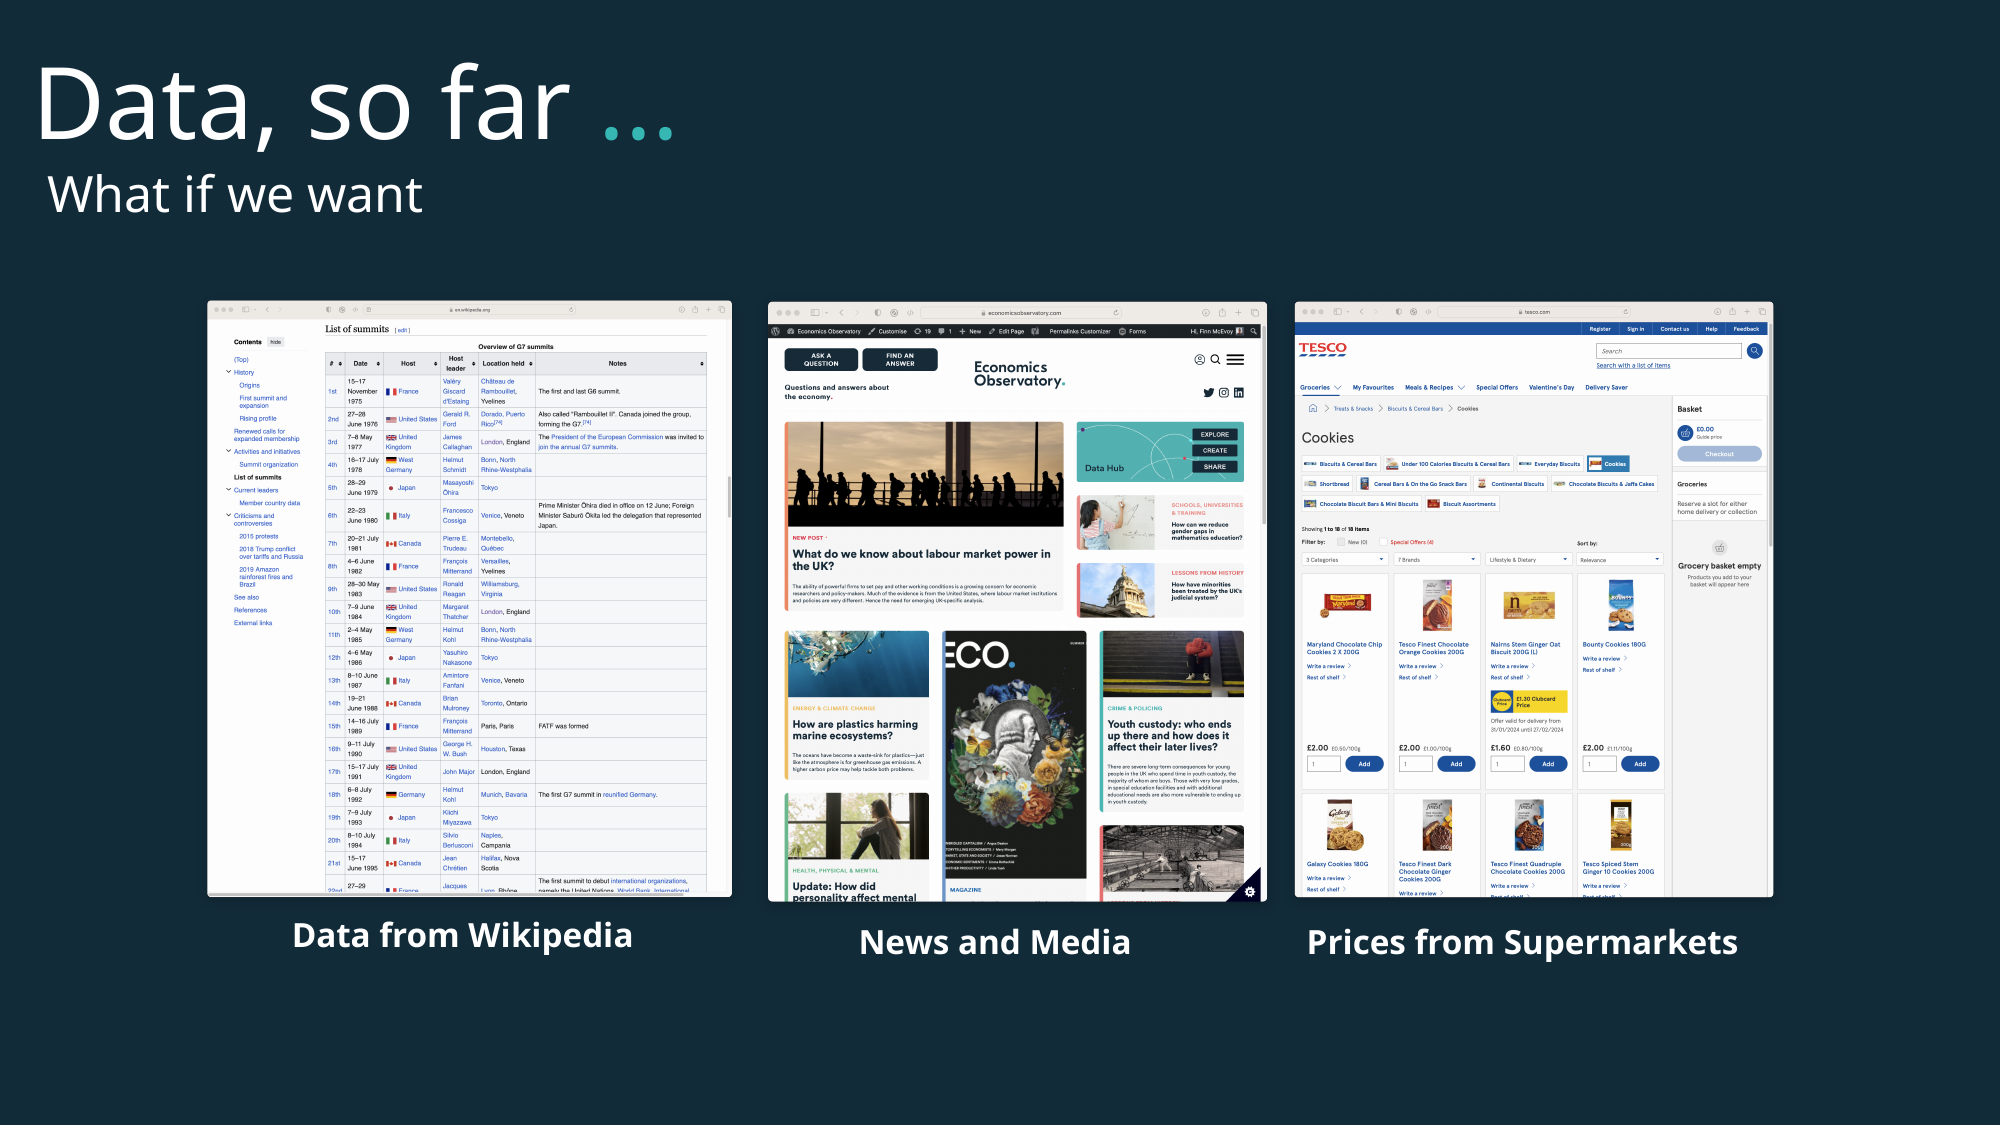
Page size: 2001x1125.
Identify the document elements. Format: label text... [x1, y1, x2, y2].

text_box Data, so far ... [17, 26, 1327, 169]
text_box News and Media [753, 920, 1237, 969]
picture [195, 290, 744, 913]
picture [753, 290, 1787, 920]
text_box Prices from Supermarkets [1281, 914, 1765, 969]
text_box Data from Wikipedia [195, 913, 731, 961]
text_box What if we want [32, 155, 1368, 231]
